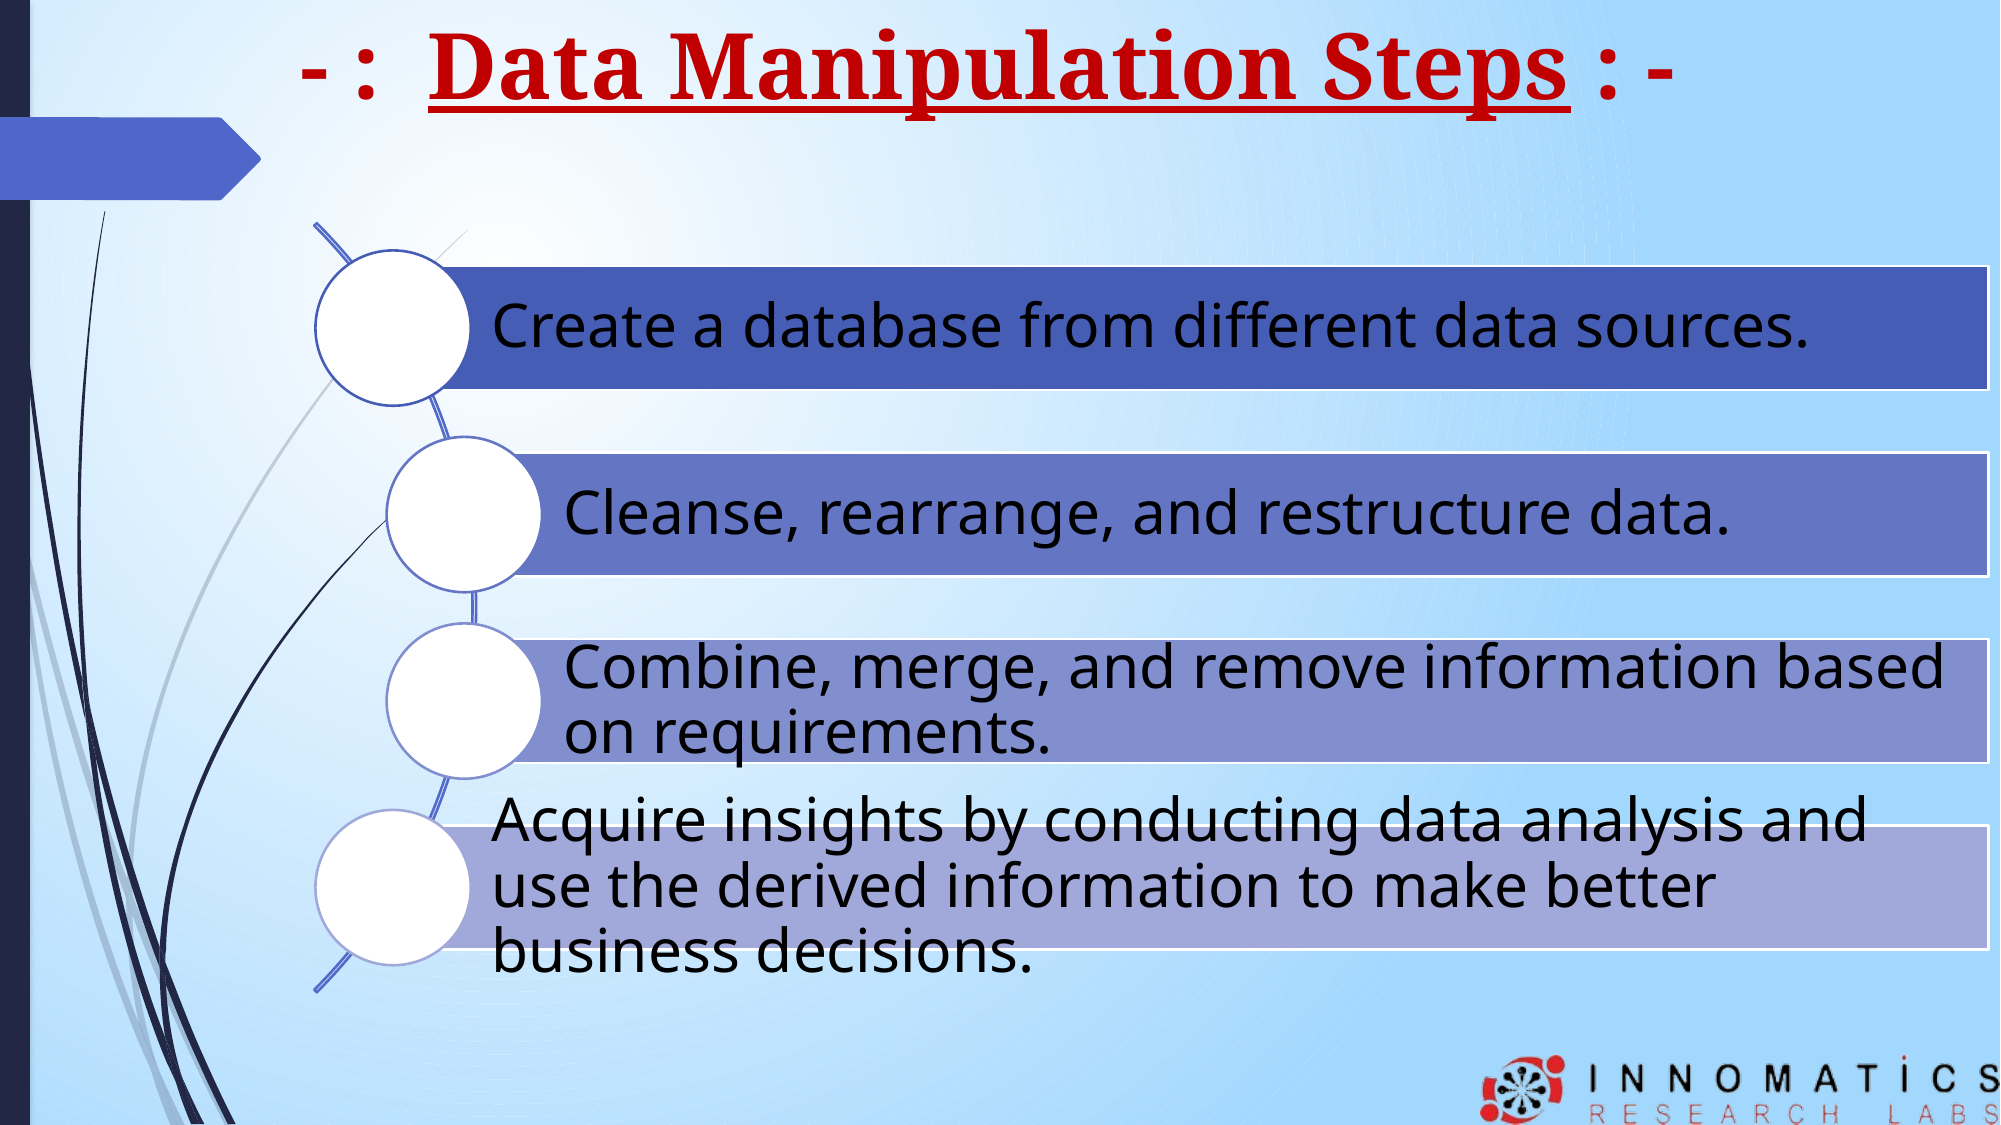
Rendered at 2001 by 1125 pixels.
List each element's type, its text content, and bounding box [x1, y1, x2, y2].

text_box - : Data Manipulation Steps : - [0, 0, 2000, 137]
picture [1480, 1055, 2000, 1125]
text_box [301, 203, 2000, 1013]
